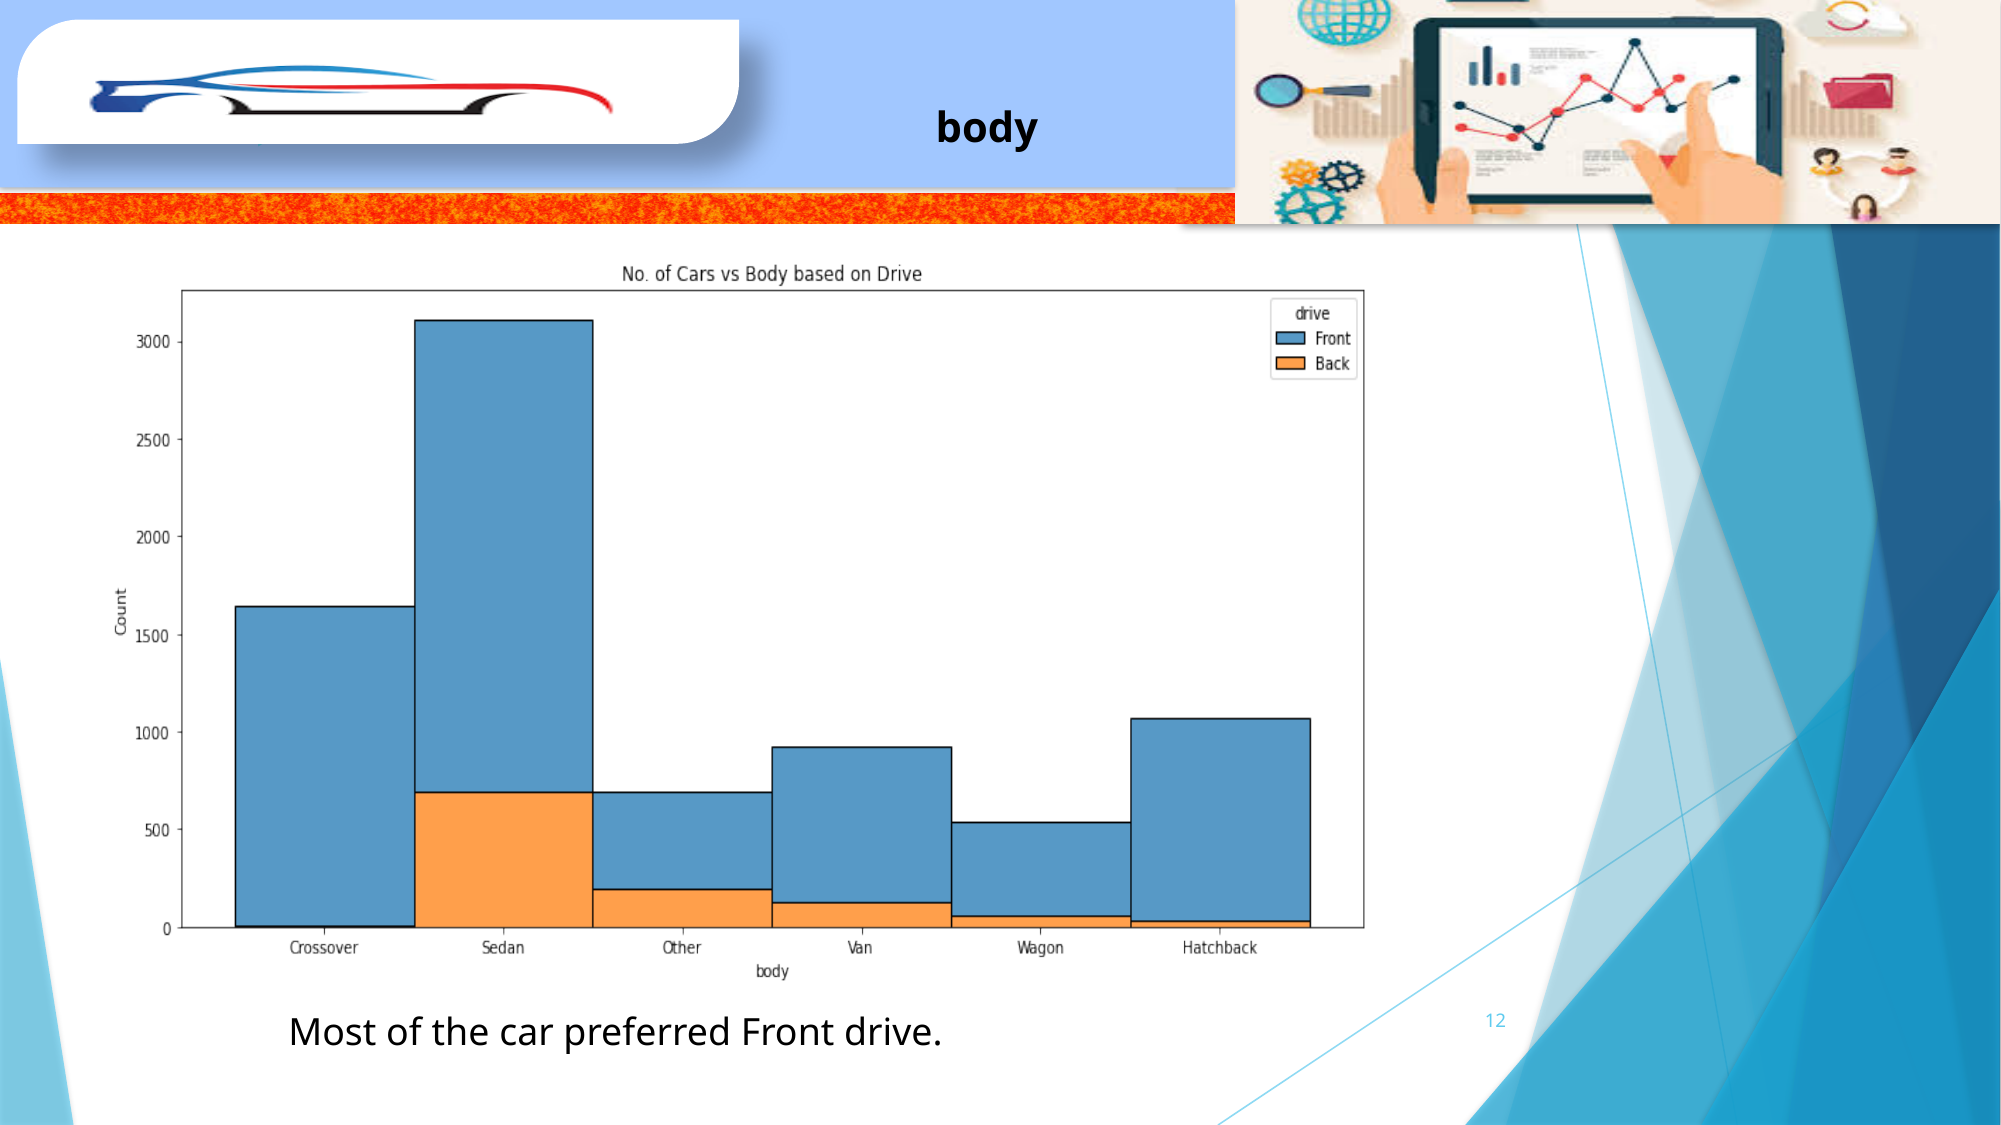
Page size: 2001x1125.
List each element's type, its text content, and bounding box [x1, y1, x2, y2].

text_box Most of the car preferred Front drive. [273, 1000, 958, 1061]
picture [0, 0, 2000, 225]
slide_number 12 [1409, 991, 1522, 1051]
picture [16, 19, 740, 145]
picture [104, 252, 1373, 991]
subtitle [0, 0, 1175, 188]
text_box body [739, 93, 1172, 159]
